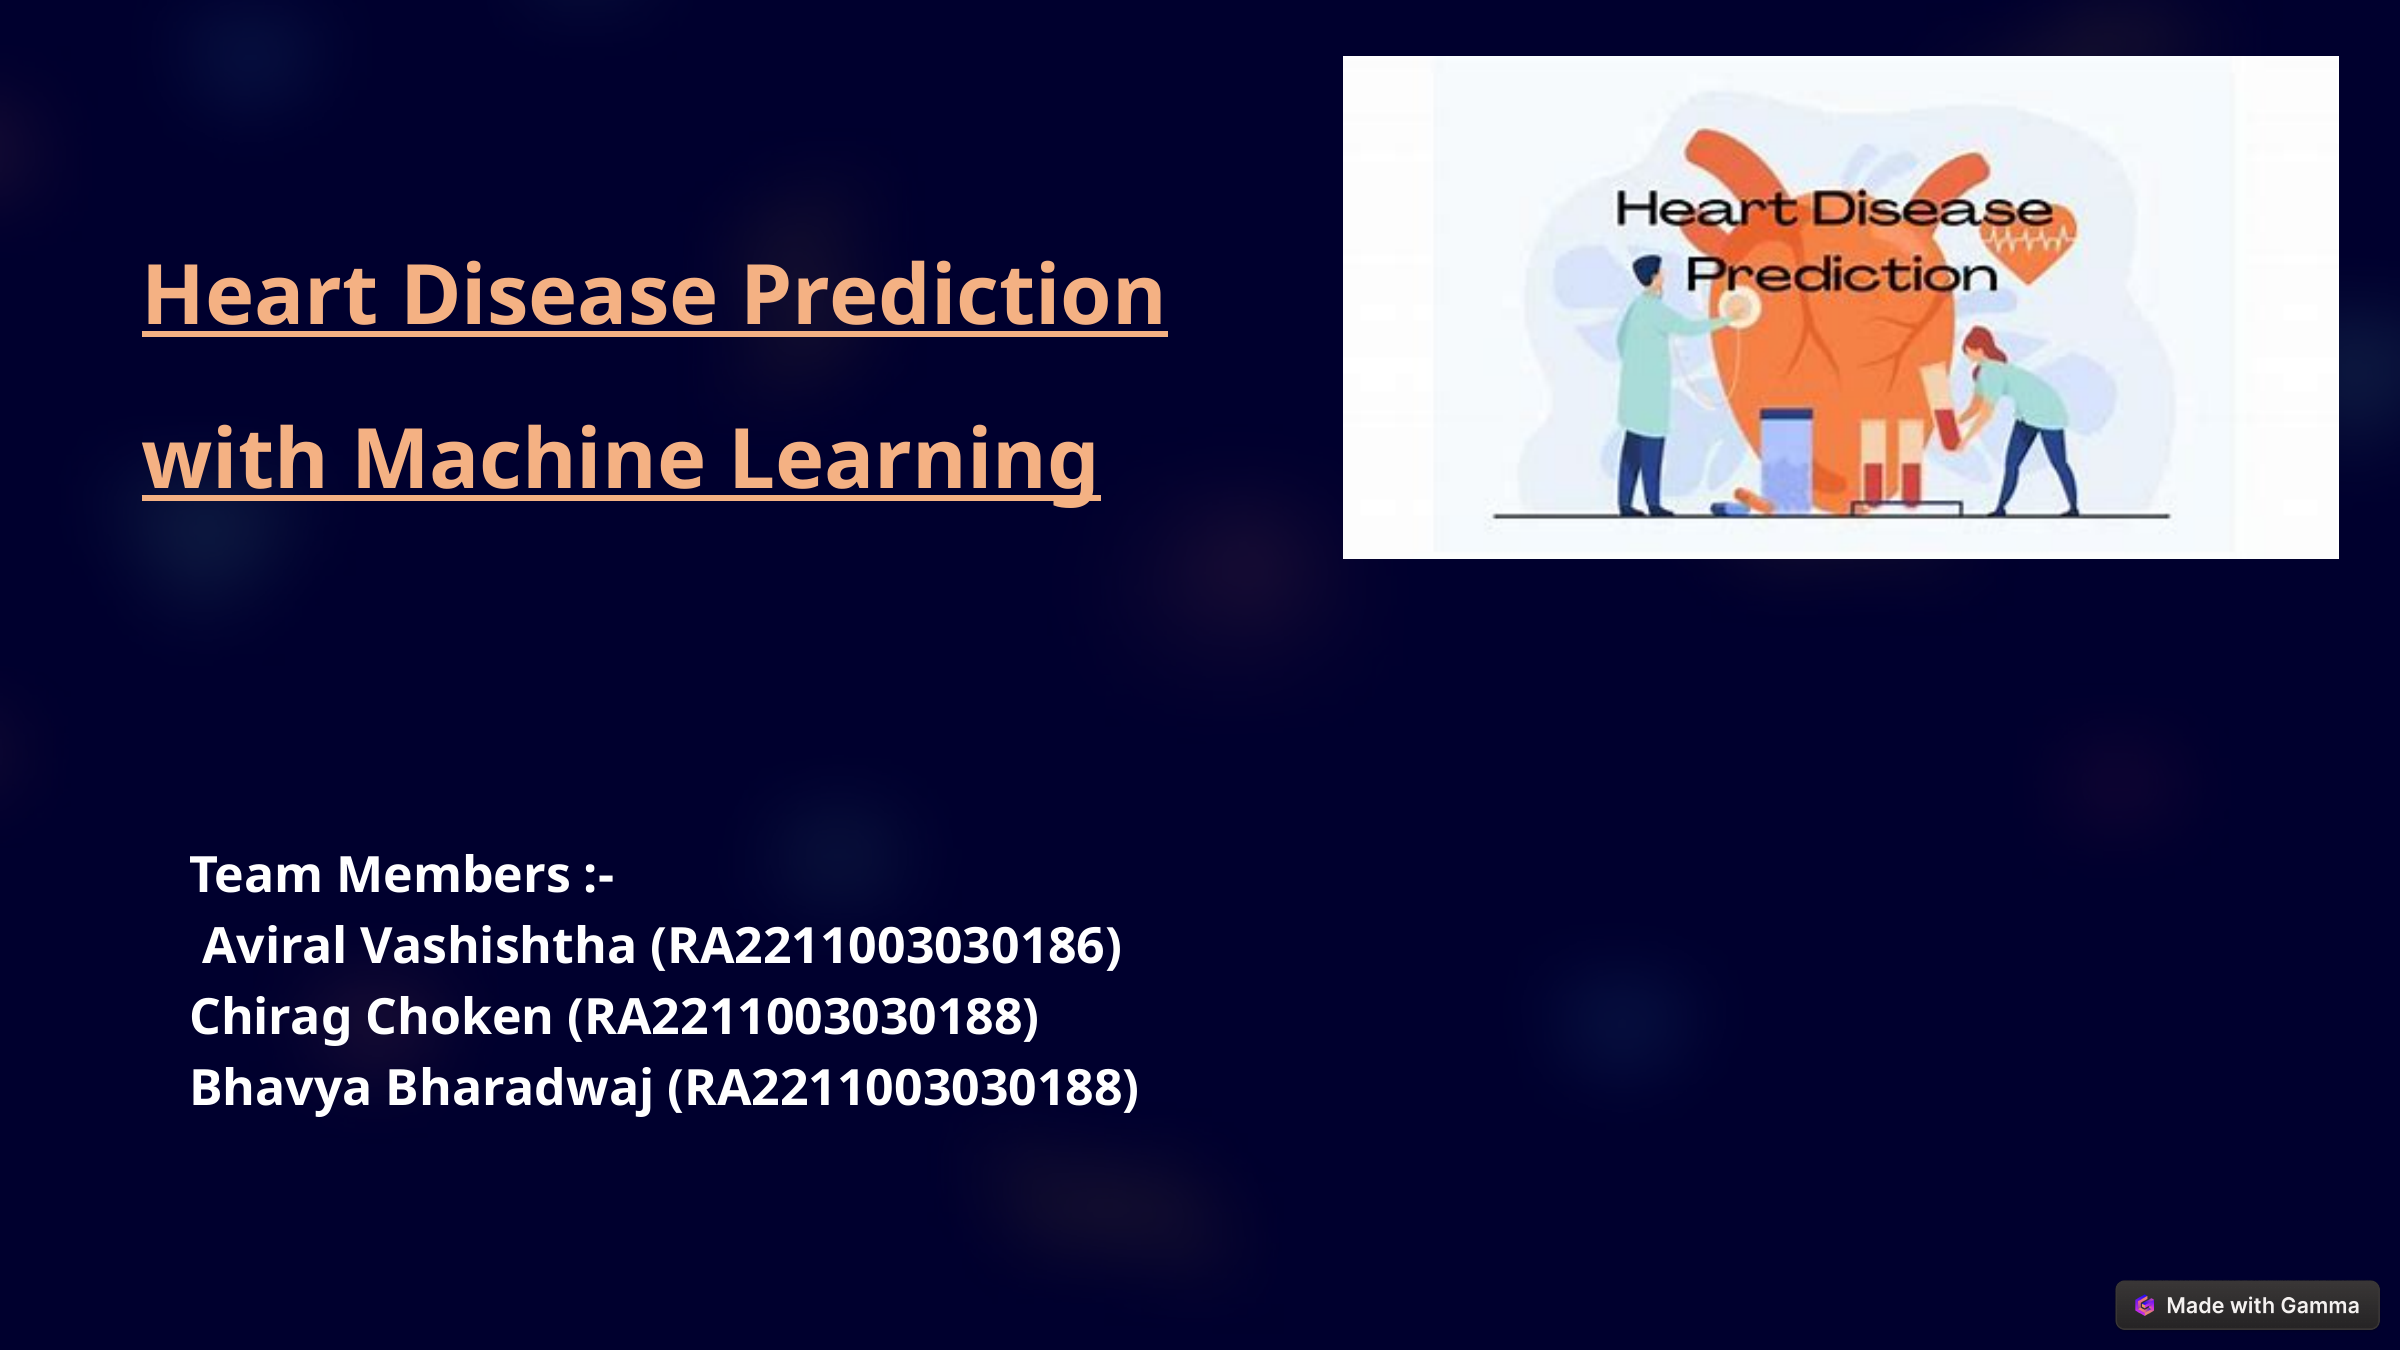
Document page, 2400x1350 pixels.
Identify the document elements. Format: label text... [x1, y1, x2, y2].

text_box Heart Disease Prediction with Machine Learning [141, 177, 1323, 518]
text_box Team Members :- Aviral Vashishtha (RA2211003030186) Chirag Choken (RA2211003030188) Bhavya Bharadwaj (RA2211003030188) [189, 831, 1402, 1173]
picture [1343, 56, 2339, 559]
picture [2106, 1271, 2389, 1339]
